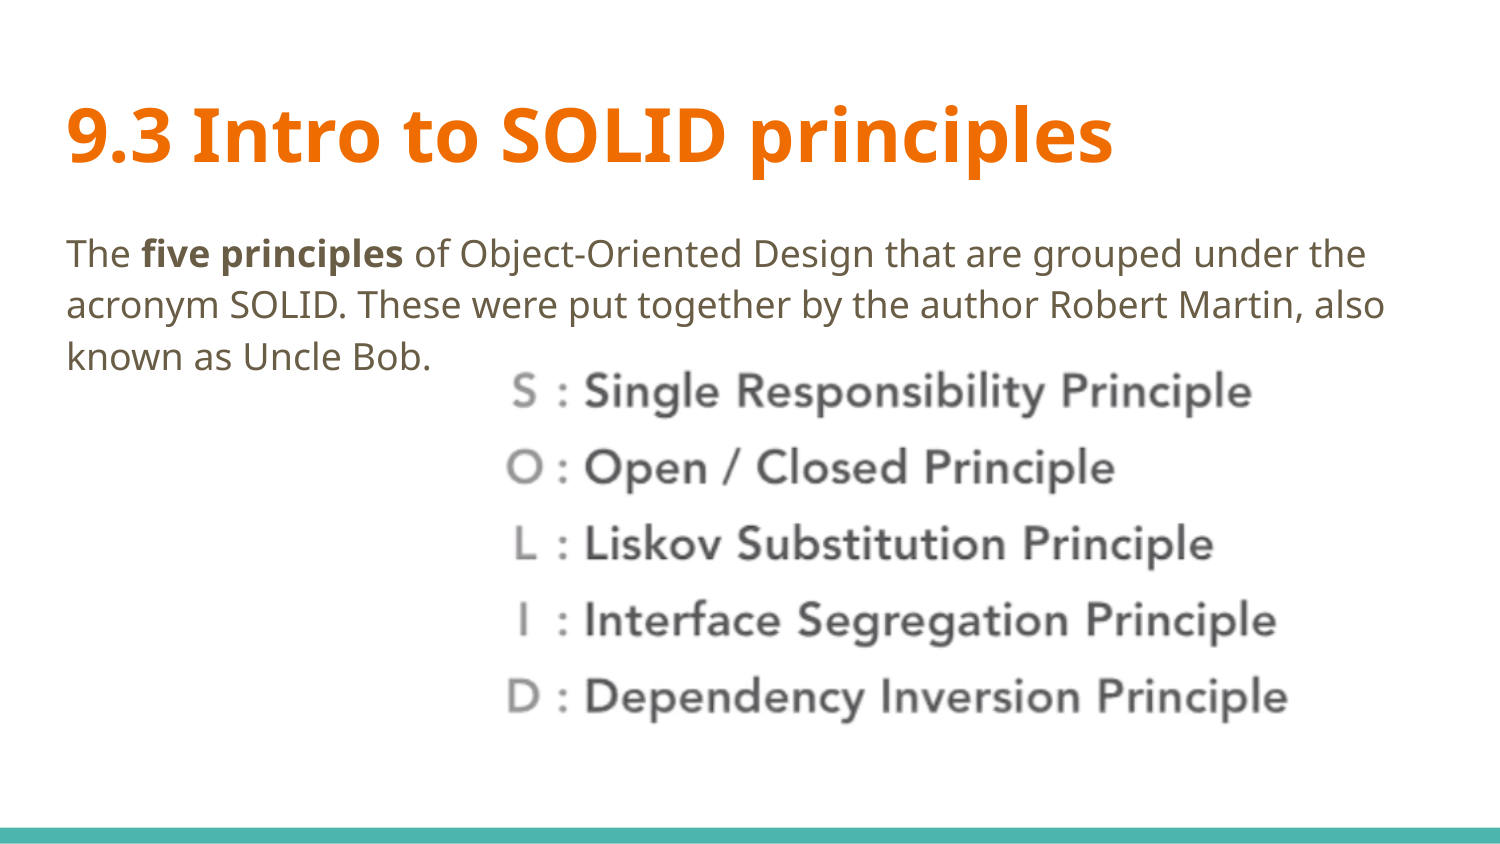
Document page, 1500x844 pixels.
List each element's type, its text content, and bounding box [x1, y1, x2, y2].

list The five principles of Object-Oriented Design that are grouped under the acronym SOLID. These were put together by the author Robert Martin, also known as Uncle Bob. [51, 207, 1449, 750]
picture [441, 342, 1423, 764]
title 9.3 Intro to SOLID principles [51, 72, 1449, 189]
